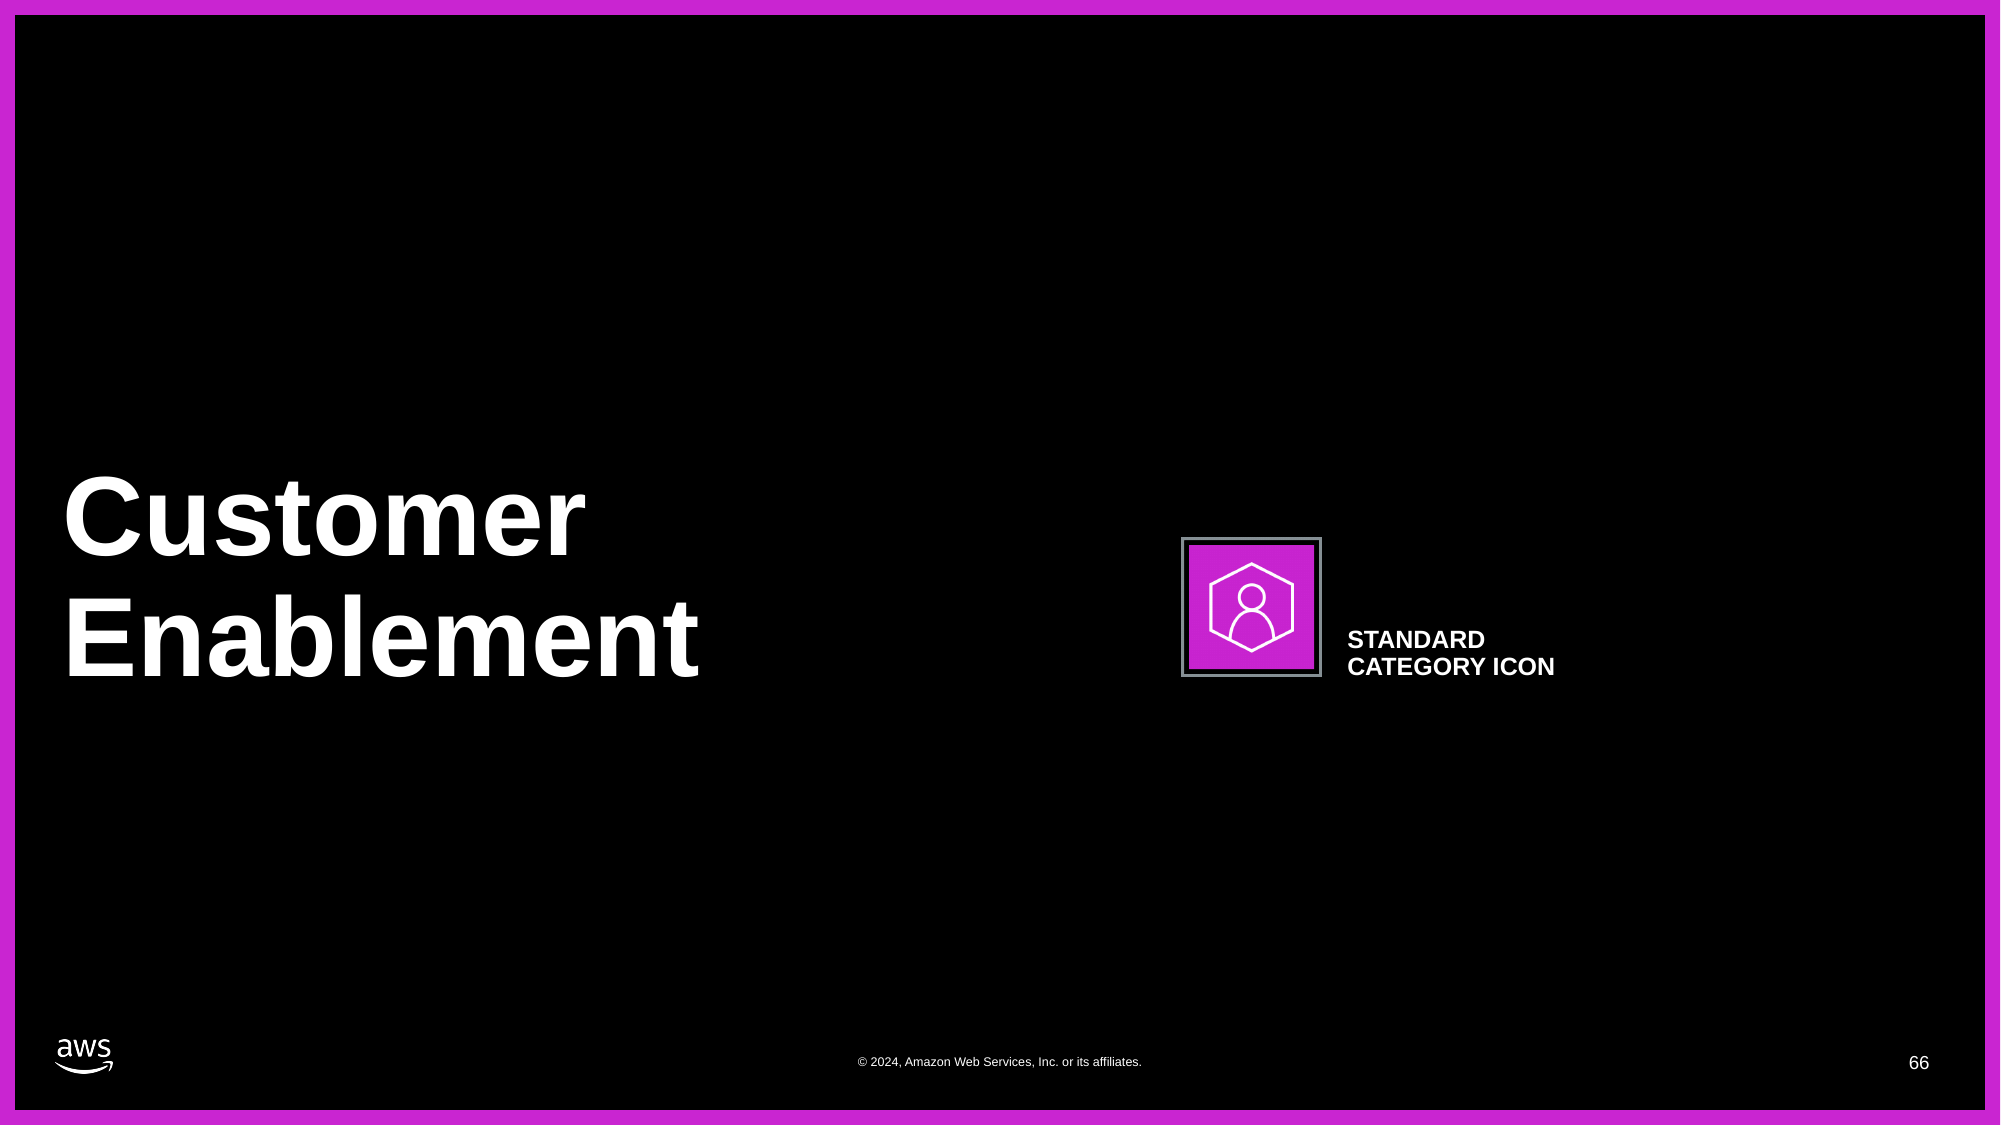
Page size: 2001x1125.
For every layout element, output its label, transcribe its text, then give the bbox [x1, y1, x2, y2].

picture [1181, 537, 1322, 677]
footer © 2024, Amazon Web Services, Inc. or its affiliates. [662, 1031, 1338, 1092]
slide_number 66 [1494, 1031, 1945, 1092]
picture [55, 1039, 113, 1074]
text_box STANDARD CATEGORY ICON [1332, 541, 1780, 689]
title Customer Enablement [47, 339, 1393, 709]
